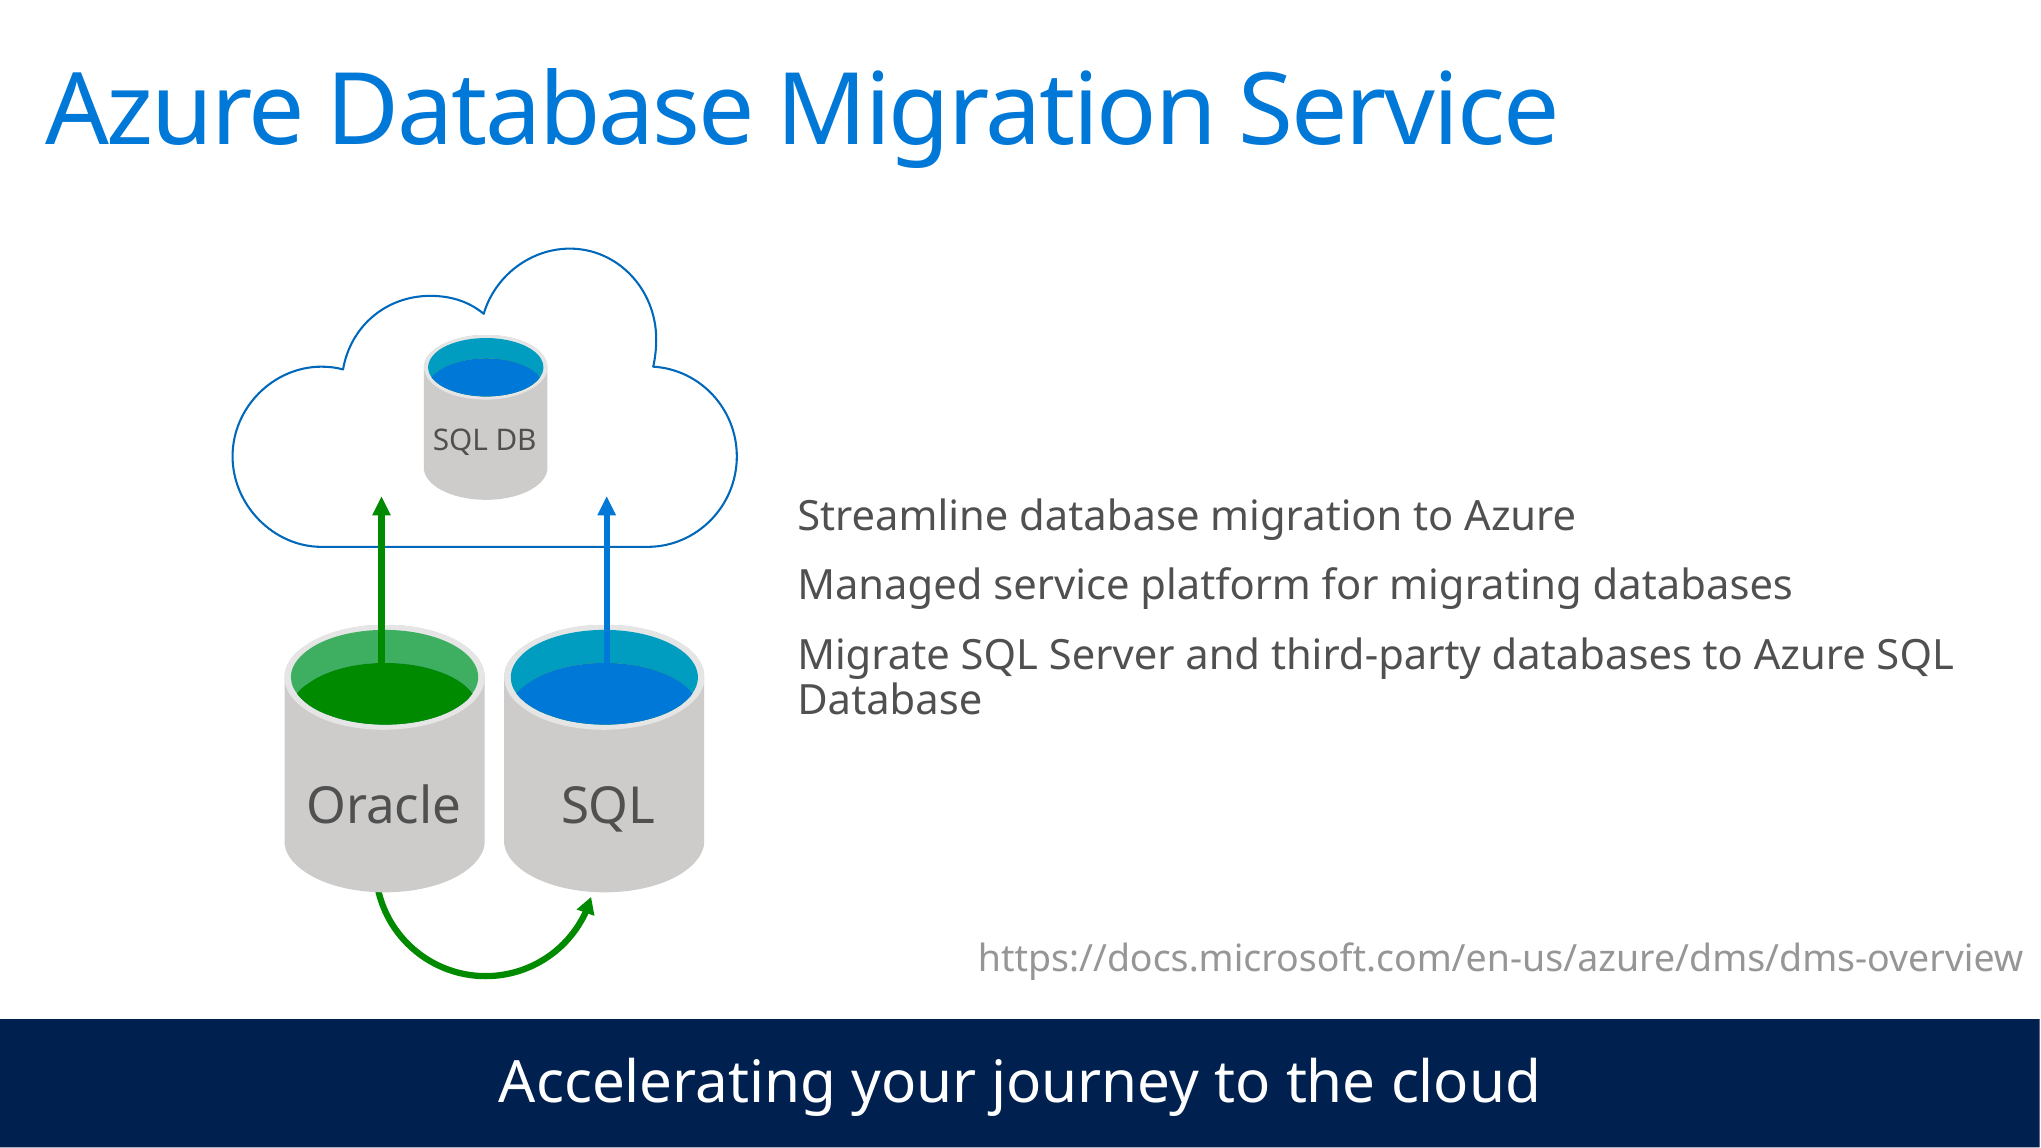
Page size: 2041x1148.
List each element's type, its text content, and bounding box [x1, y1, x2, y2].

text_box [277, 334, 705, 977]
text_box Streamline database migration to Azure Managed service platform for migrating databases Migrate SQL Server and third-party databases to Azure SQL Database [772, 476, 2041, 732]
text_box https://docs.microsoft.com/en-us/azure/dms/dms-overview [963, 926, 2040, 987]
text_box [357, 248, 657, 334]
title Azure Database Migration Service [45, 30, 1642, 157]
text_box [705, 387, 737, 526]
text_box [232, 379, 277, 535]
text_box Accelerating your journey to the cloud [0, 1018, 2040, 1148]
